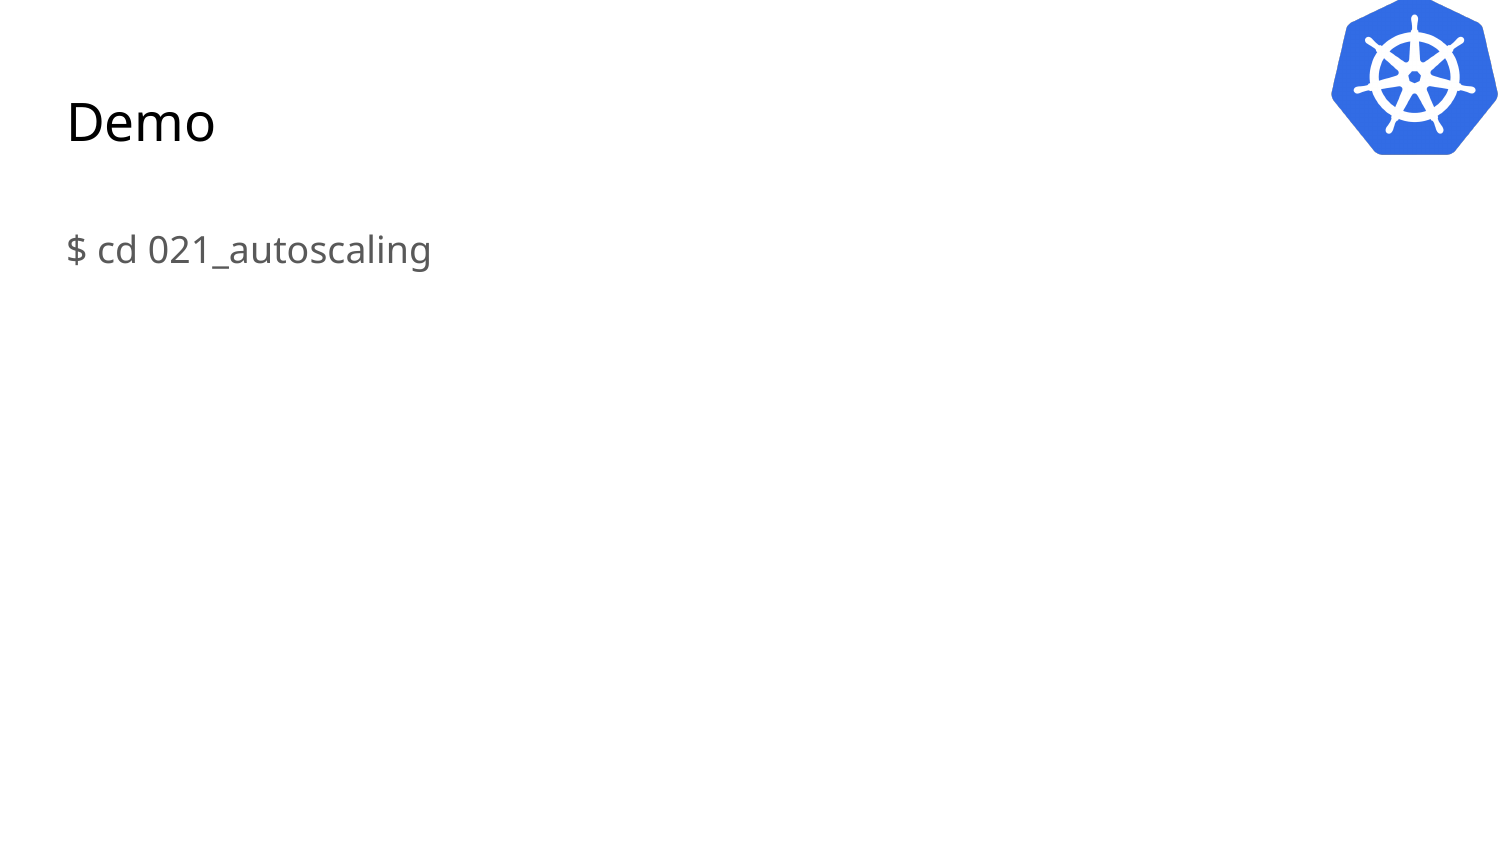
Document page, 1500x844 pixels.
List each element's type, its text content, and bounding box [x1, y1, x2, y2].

list $ cd 021_autoscaling [51, 189, 1449, 750]
title Demo [51, 72, 1449, 167]
picture [1329, 0, 1500, 157]
